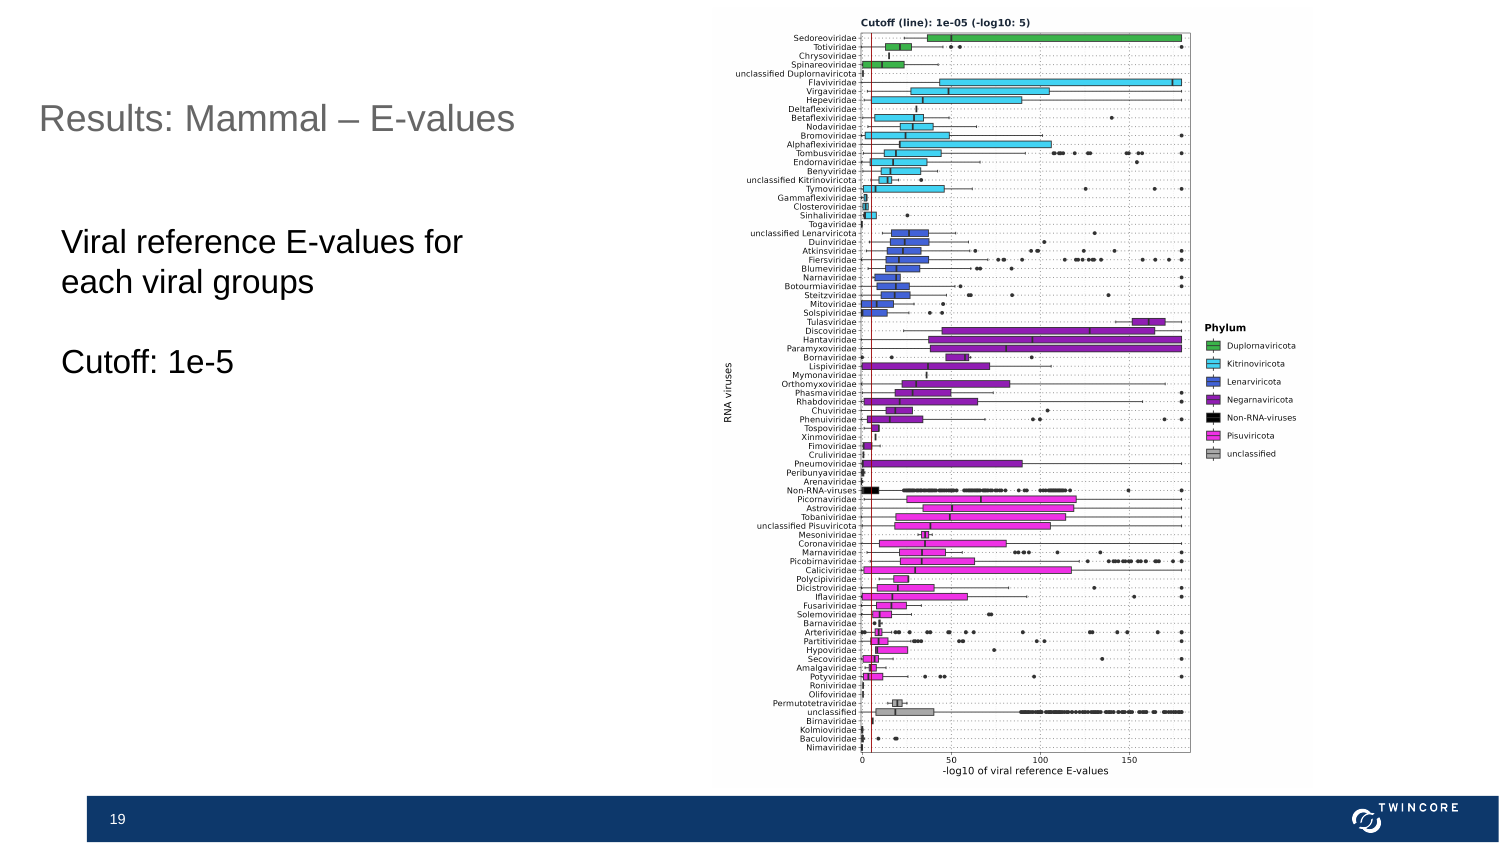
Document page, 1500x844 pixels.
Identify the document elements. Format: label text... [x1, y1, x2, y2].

picture [712, 7, 1313, 788]
text_box Viral reference E-values for each viral groups Cutoff: 1e-5 [46, 213, 590, 388]
picture [1352, 803, 1458, 833]
